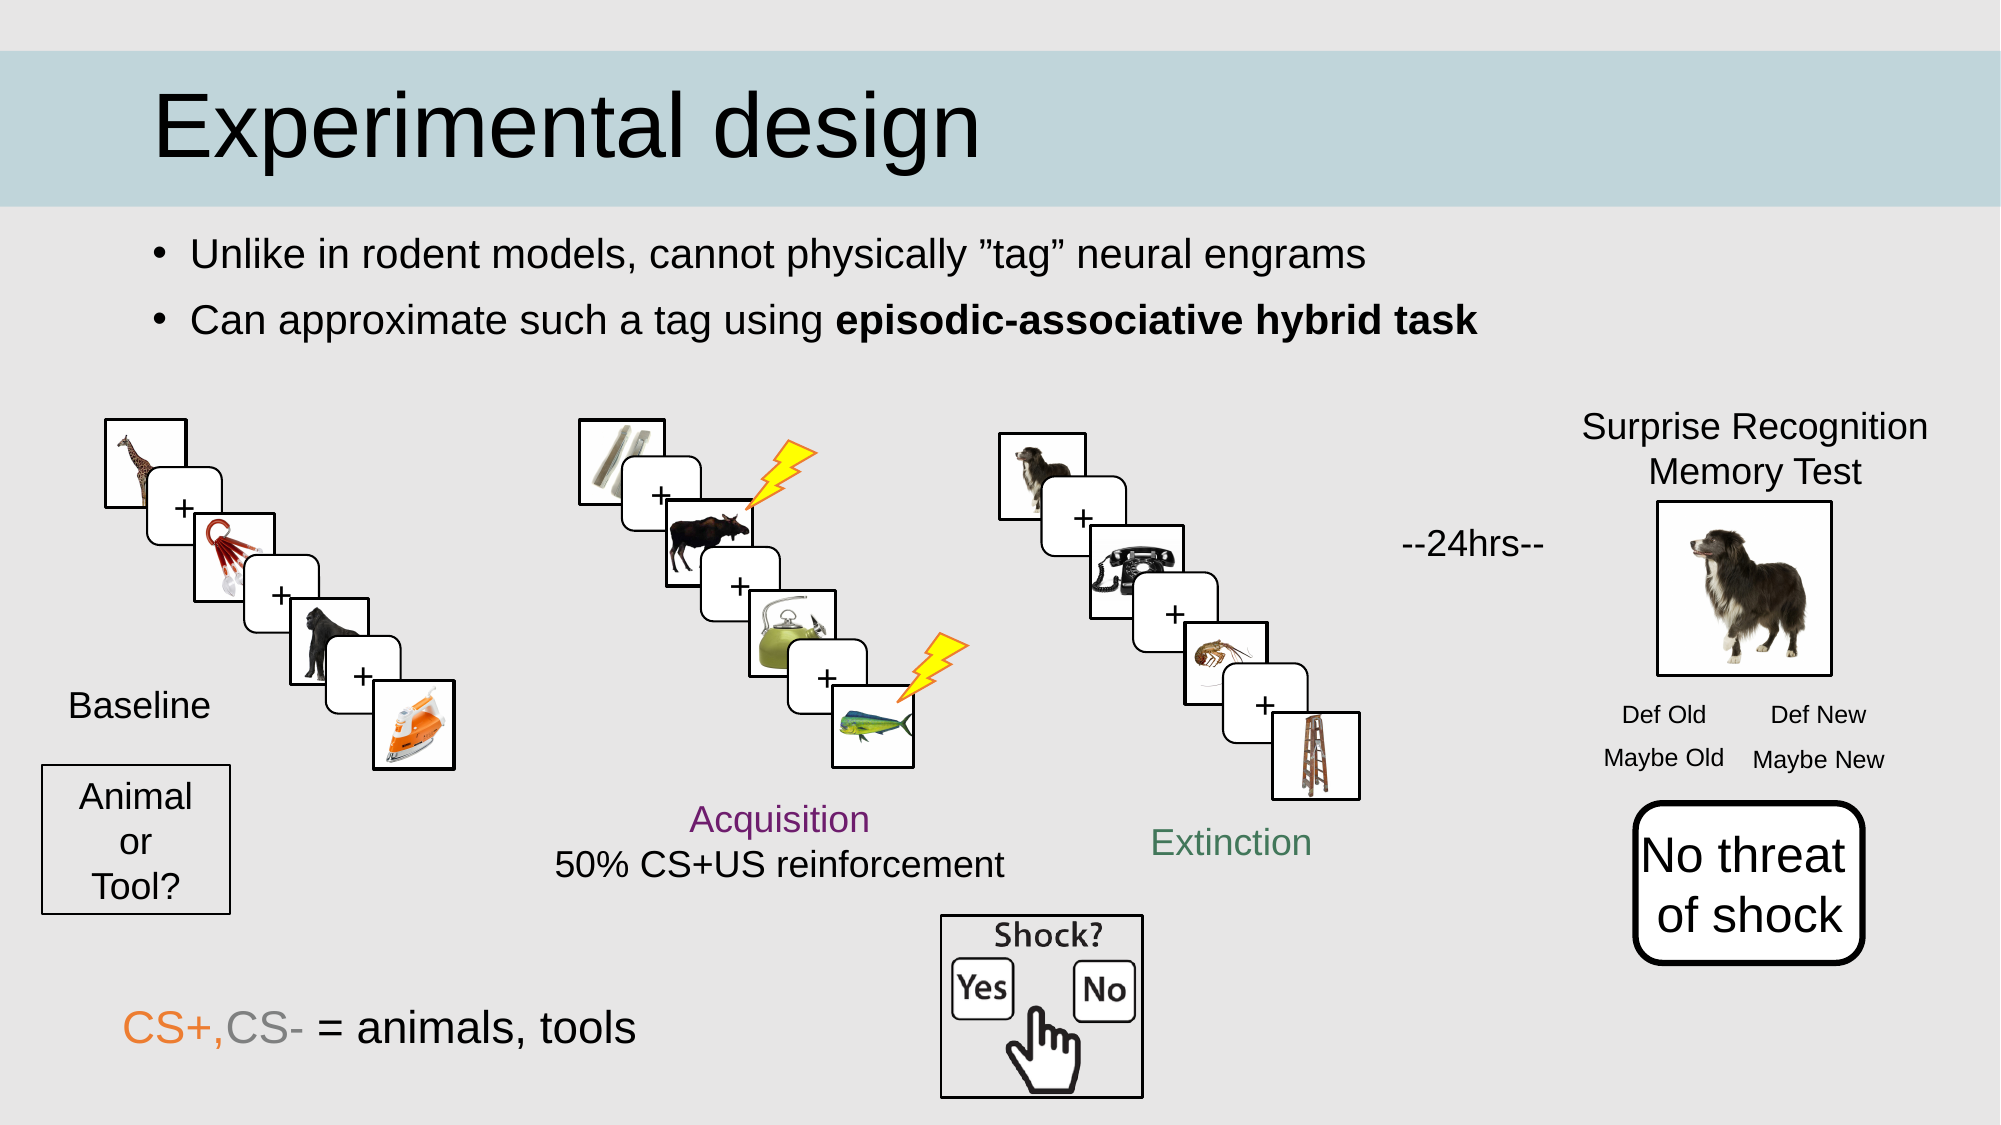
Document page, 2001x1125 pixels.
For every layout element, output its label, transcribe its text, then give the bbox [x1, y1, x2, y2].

picture [1186, 623, 1266, 703]
text_box + [1132, 571, 1219, 654]
title Experimental design [137, 19, 1863, 224]
text_box + [324, 634, 402, 715]
picture [107, 421, 185, 507]
picture [942, 916, 1142, 1097]
picture [667, 501, 751, 585]
picture [375, 682, 453, 768]
picture [750, 591, 834, 675]
text_box Baseline [53, 674, 234, 734]
text_box + [786, 638, 868, 715]
text_box Maybe New [1737, 735, 1900, 781]
text_box Animal or Tool? [42, 764, 230, 915]
text_box Def Old [1607, 691, 1722, 734]
text_box Acquisition 50% CS+US reinforcement [539, 787, 1021, 893]
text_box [1635, 803, 1863, 963]
picture [1000, 434, 1084, 518]
picture [291, 600, 367, 684]
picture [581, 421, 663, 503]
picture [833, 687, 913, 766]
text_box + [146, 466, 223, 547]
picture [1659, 503, 1830, 675]
text_box CS+, [107, 989, 210, 1060]
text_box Def New [1755, 691, 1882, 736]
text_box --24hrs-- [1386, 511, 1560, 572]
text_box Surprise Recognition Memory Test [1566, 394, 1944, 499]
text_box + [1221, 662, 1309, 745]
list Unlike in rodent models, cannot physically ”tag” neural engrams Can approximate such a tag using episodic-associative hybrid task [137, 224, 1863, 364]
text_box Maybe Old [1588, 734, 1740, 779]
text_box [908, 631, 970, 695]
text_box CS- = animals, tools [210, 989, 793, 1060]
text_box + [1040, 475, 1128, 558]
picture [1091, 527, 1182, 618]
text_box + [620, 455, 702, 532]
text_box + [699, 545, 781, 623]
text_box [751, 439, 819, 509]
text_box Extinction [1129, 810, 1334, 870]
text_box + [243, 553, 321, 634]
picture [1273, 713, 1358, 798]
picture [196, 514, 274, 601]
